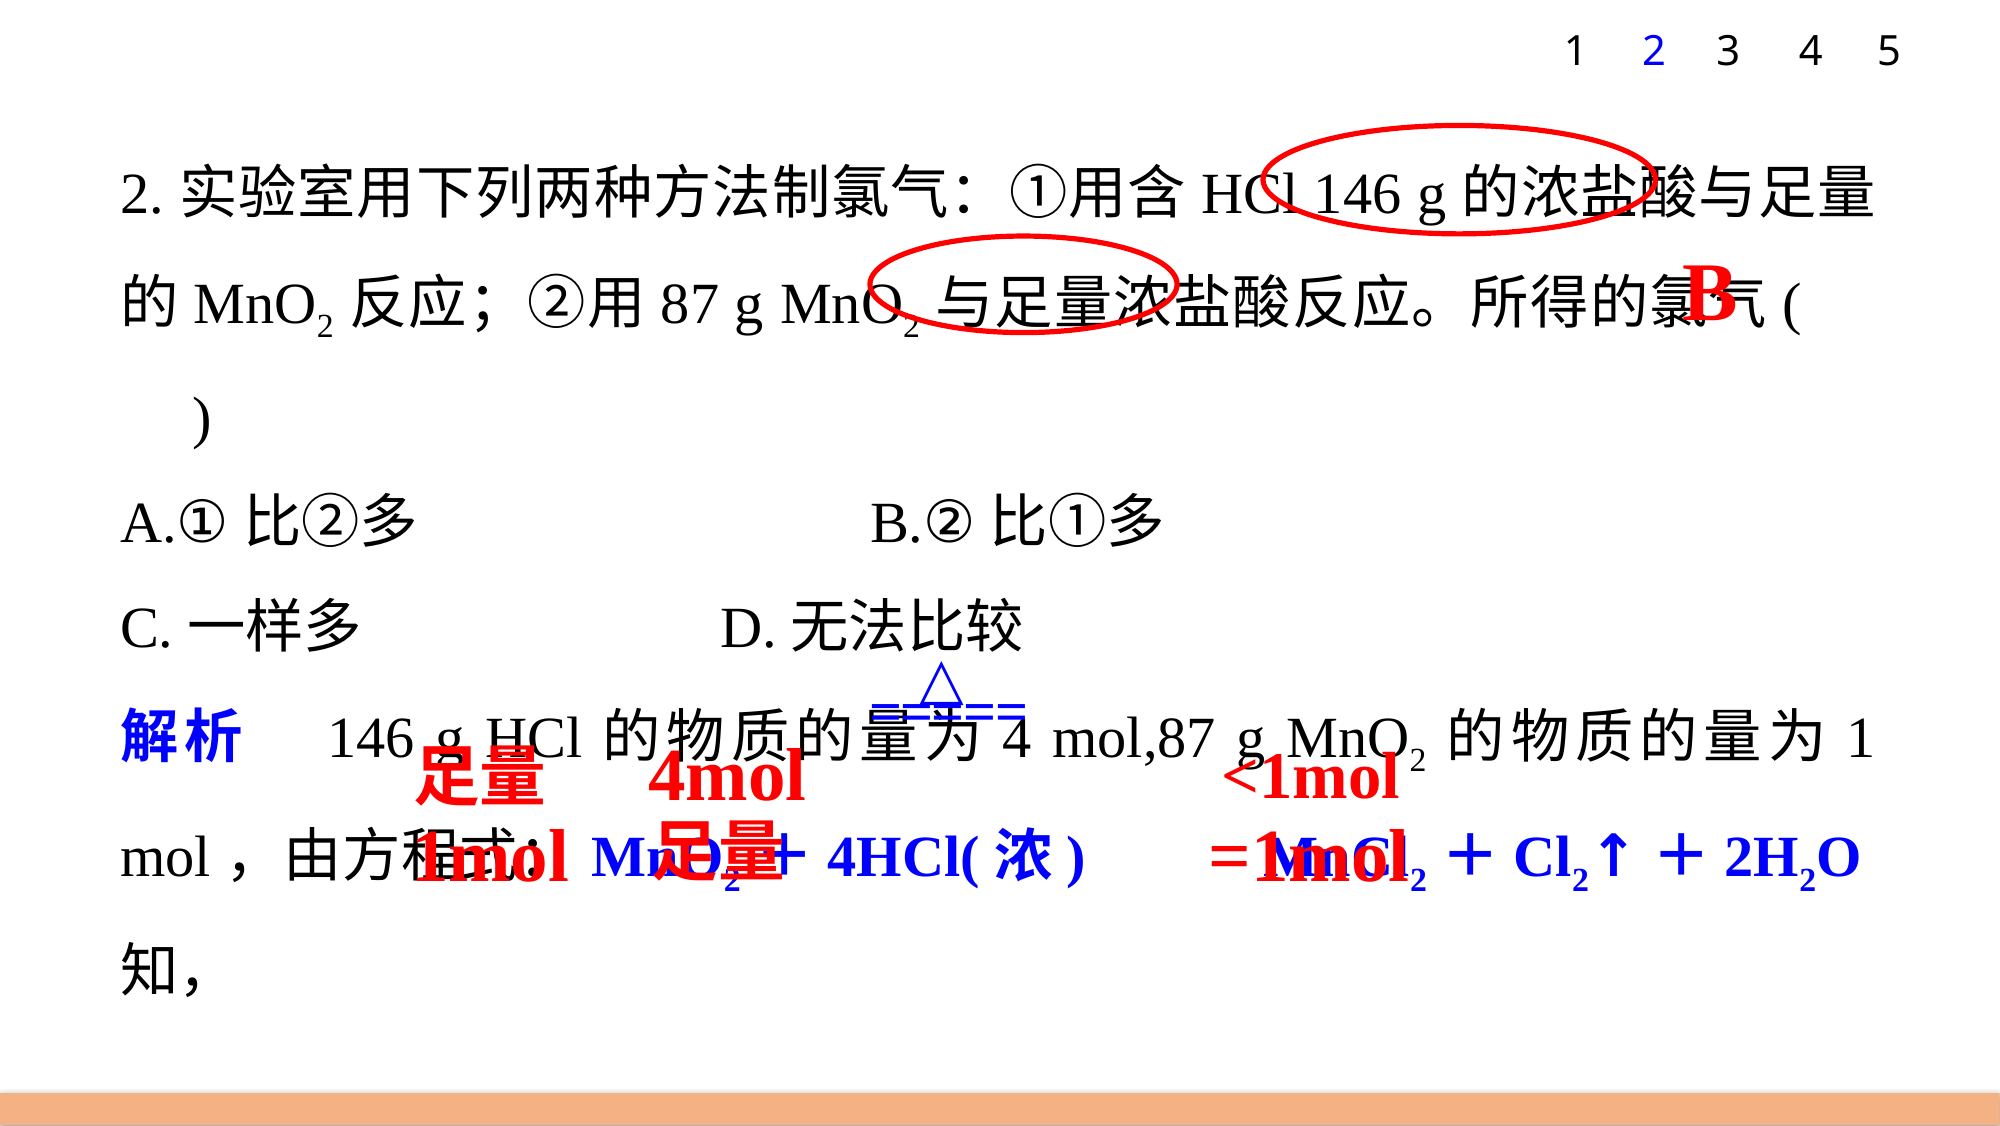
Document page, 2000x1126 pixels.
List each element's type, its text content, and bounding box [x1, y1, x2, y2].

text_box 3 [1703, 1, 1761, 97]
text_box 足量 [636, 801, 800, 897]
text_box =1mol [1193, 798, 1425, 904]
text_box 2 [1624, 1, 1686, 97]
text_box 1 [1542, 1, 1608, 97]
text_box 足量 [398, 726, 562, 822]
text_box B [1667, 229, 1754, 345]
text_box [1263, 125, 1656, 234]
text_box 5 [1856, 1, 1922, 97]
text_box [0, 1092, 2000, 1126]
text_box <1mol [1206, 724, 1416, 798]
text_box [868, 626, 1068, 761]
text_box 4mol [633, 718, 822, 823]
text_box 2.实验室用下列两种方法制氯气：①用含HCl 146 g的浓盐酸与足量的MnO2反应；②用87 g MnO2与足量浓盐酸反应。所得的氯气( ) A.①比②多 B.②比①多 C.一样多 D.无法比较 解析 146 g HCl的物质的量为4 mol,87 g MnO2的物质的量为1 mol，由方程式：MnO2＋4HCl(浓) MnCl2＋Cl2↑＋2H2O知， 1 mol MnO2可以与4 mol HCl反应，但是，应注意稀盐酸与MnO2不反应，也就是说 1 mol MnO2与足量浓盐酸反应生成的Cl2多。 [100, 109, 1896, 1091]
text_box [869, 236, 1178, 333]
text_box 1mol [396, 799, 585, 905]
text_box 4 [1777, 1, 1843, 97]
